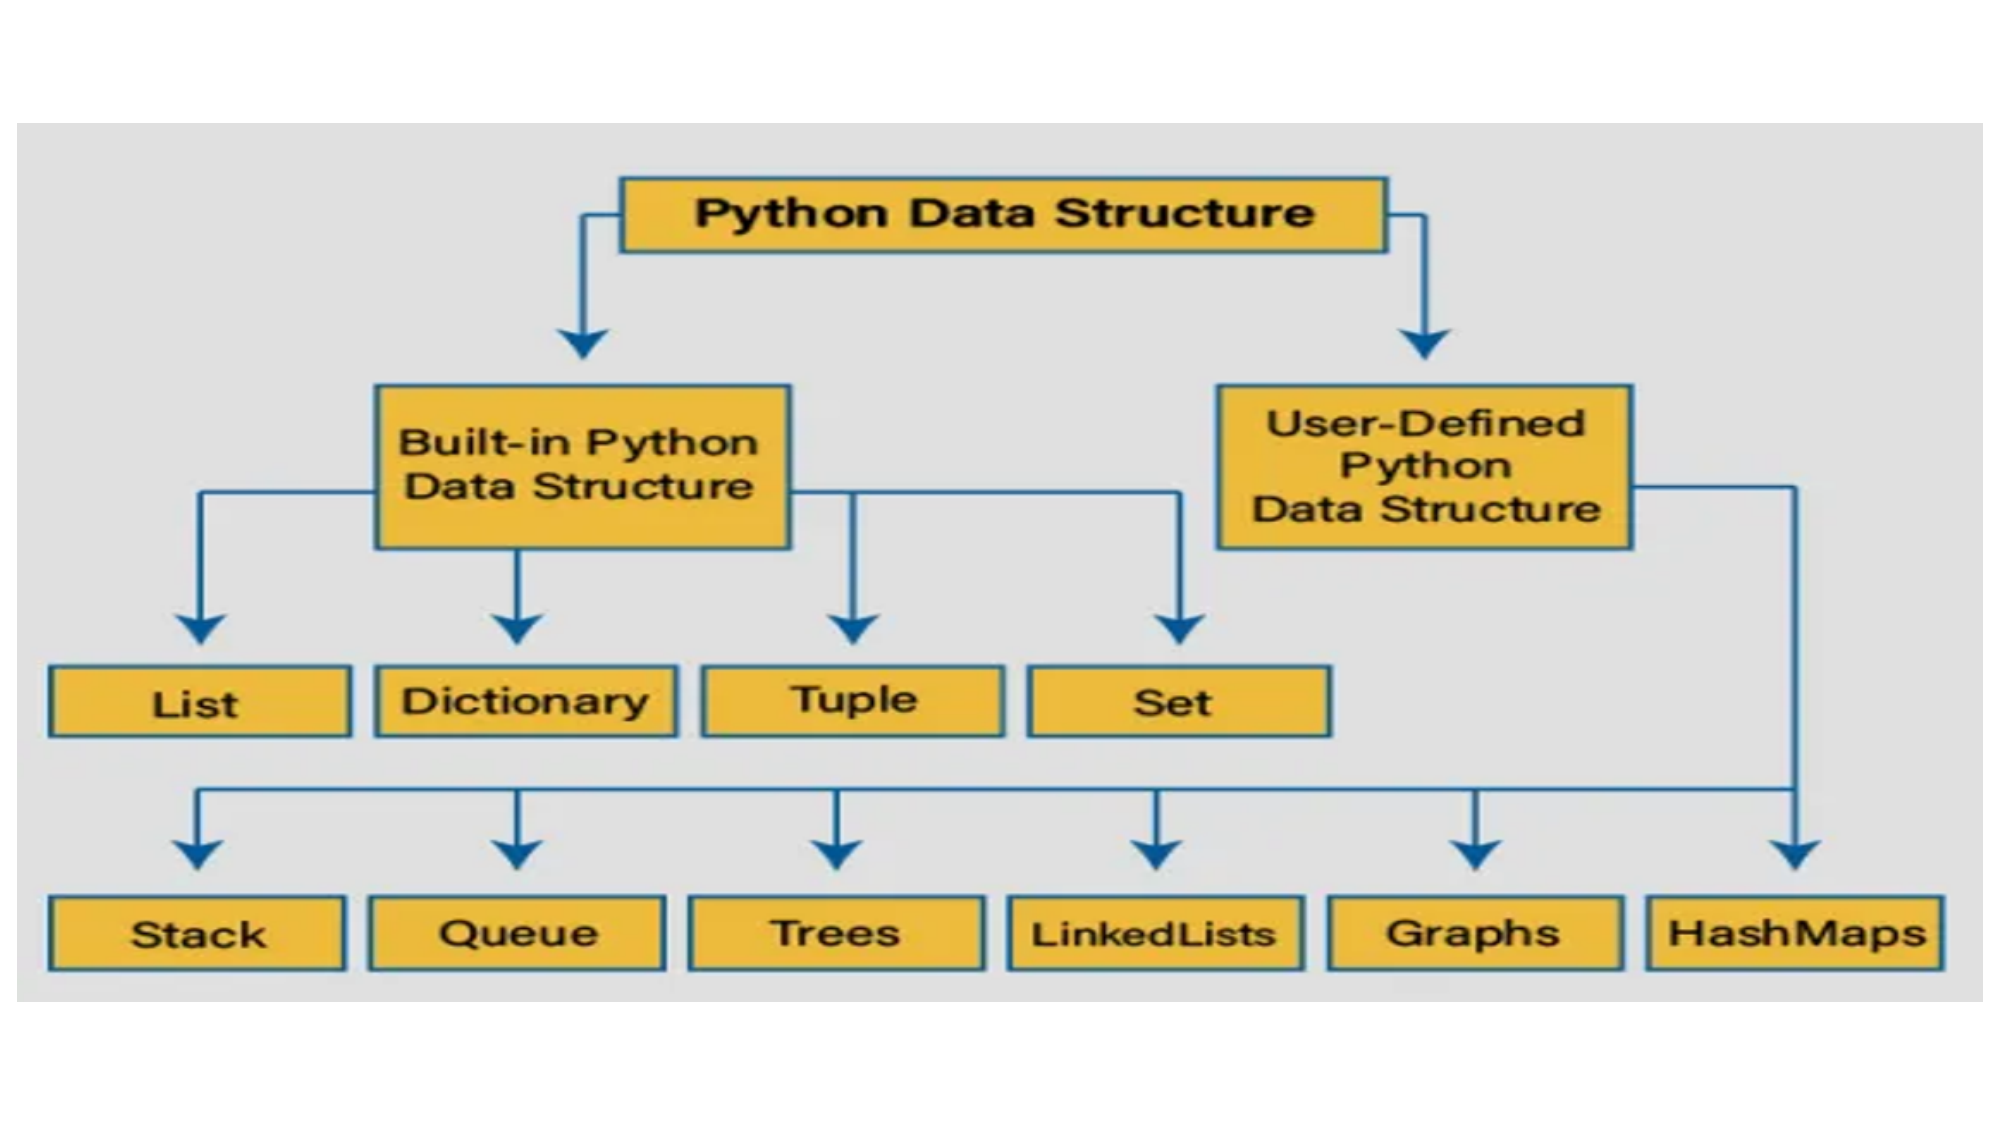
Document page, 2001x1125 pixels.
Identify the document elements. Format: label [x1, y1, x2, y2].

picture [17, 123, 1983, 1002]
